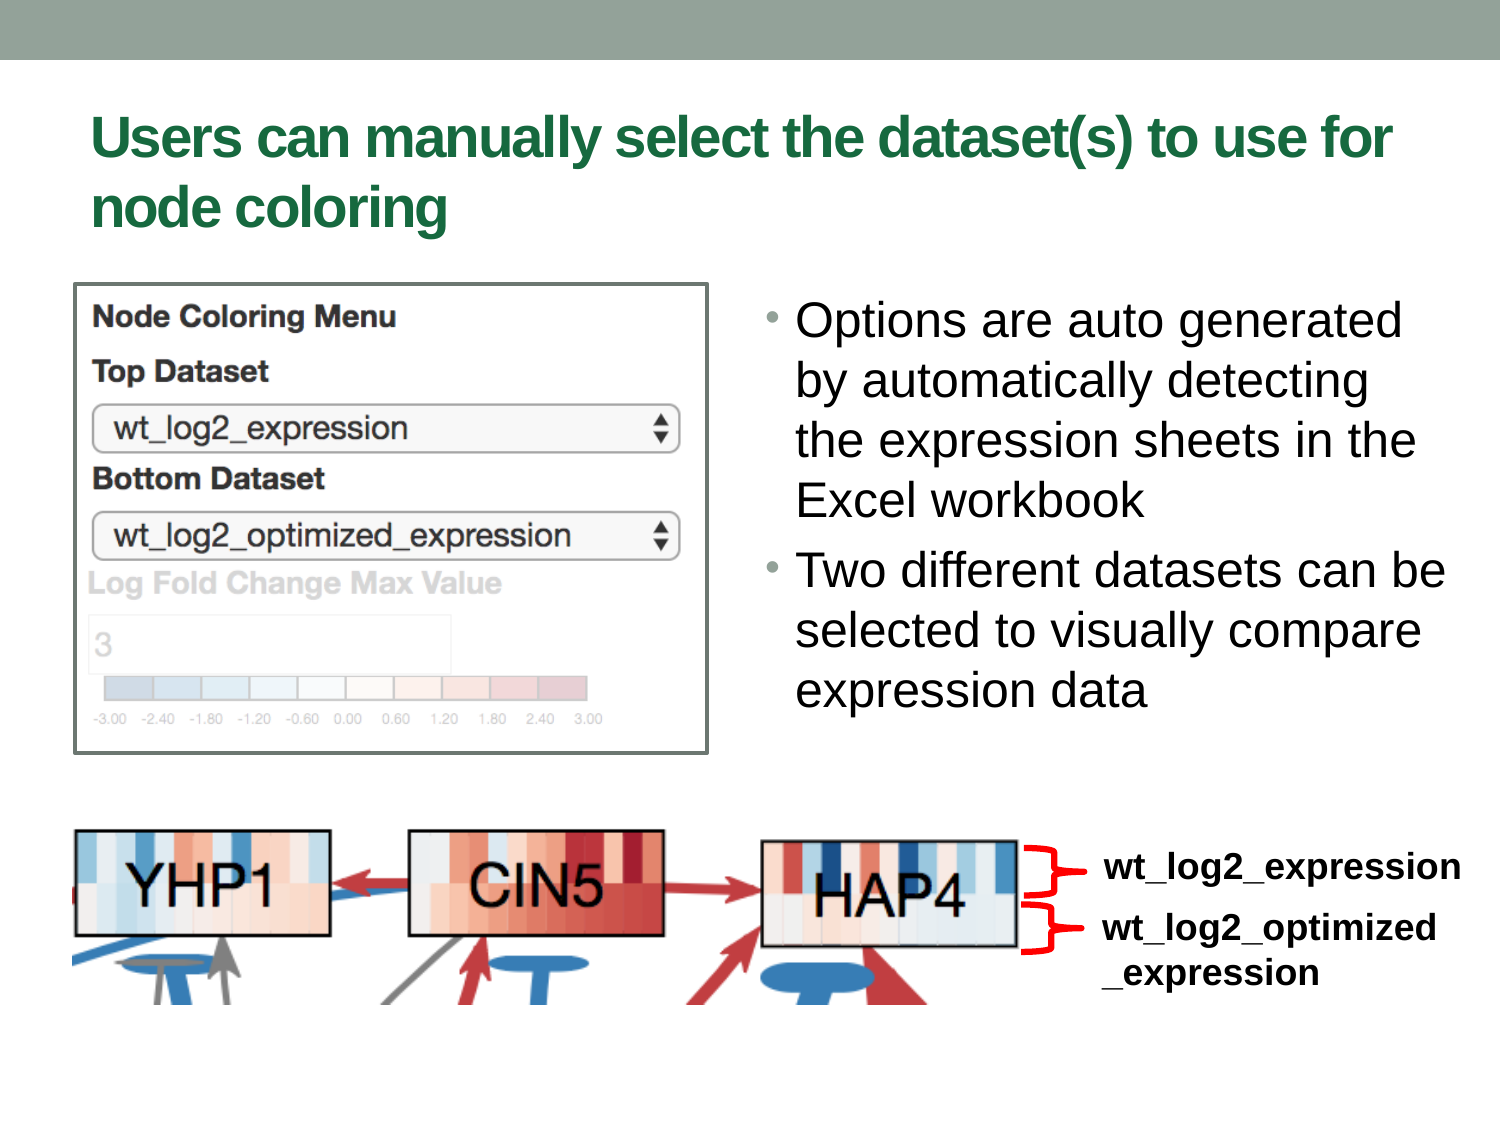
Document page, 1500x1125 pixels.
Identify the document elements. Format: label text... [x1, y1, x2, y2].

text_box [1063, 869, 1086, 874]
picture [74, 283, 708, 753]
picture [71, 806, 1054, 1005]
list Options are auto generated by automatically detecting the expression sheets in the Excel workbook Two different datasets can be selected to visually compare expression data [750, 279, 1468, 753]
title Users can manually select the dataset(s) to use for node coloring [75, 87, 1425, 250]
text_box [1063, 926, 1083, 930]
text_box wt_log2_expression [1089, 834, 1478, 895]
text_box wt_log2_optimized_expression [1087, 895, 1454, 1001]
